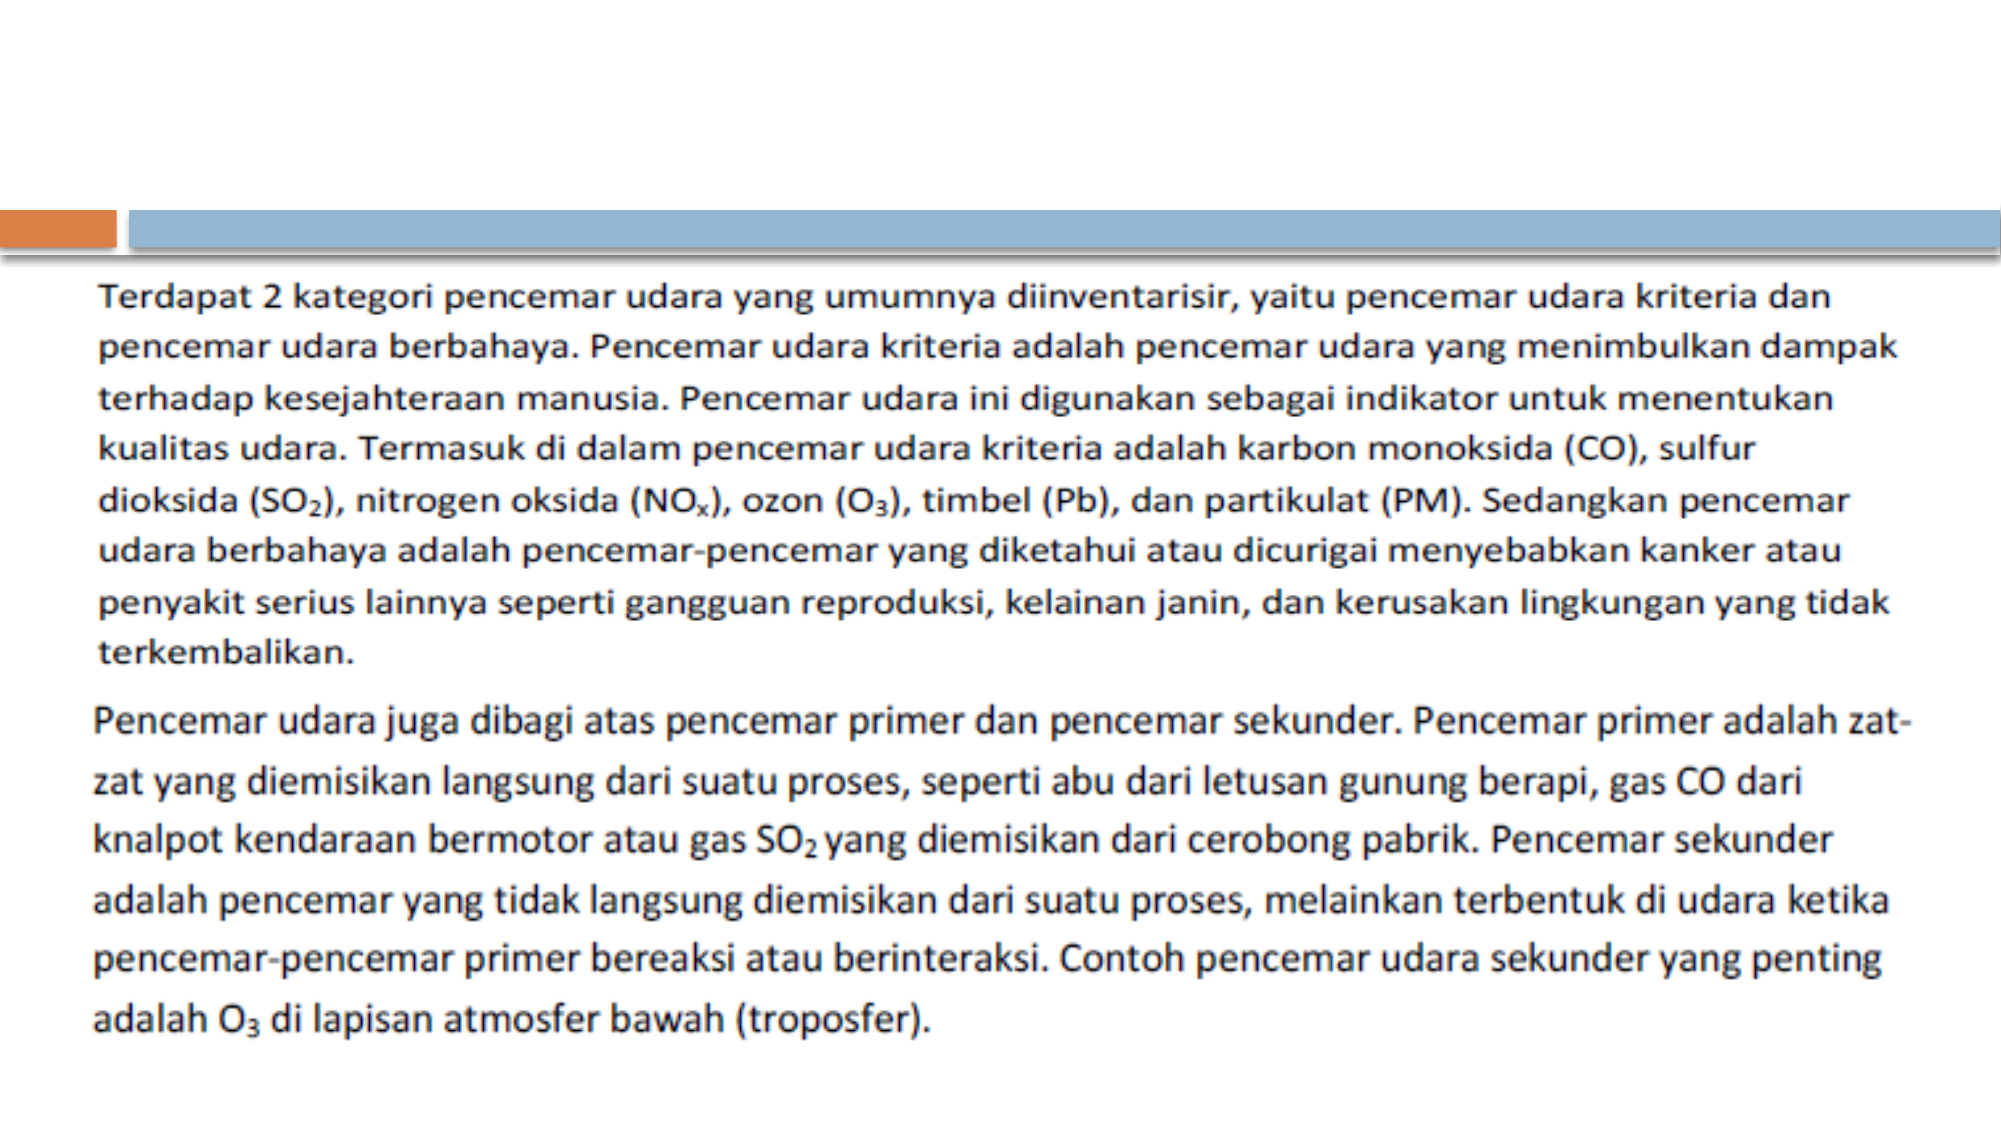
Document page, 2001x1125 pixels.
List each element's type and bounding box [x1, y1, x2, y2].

picture [88, 272, 1917, 689]
picture [88, 691, 1930, 1068]
